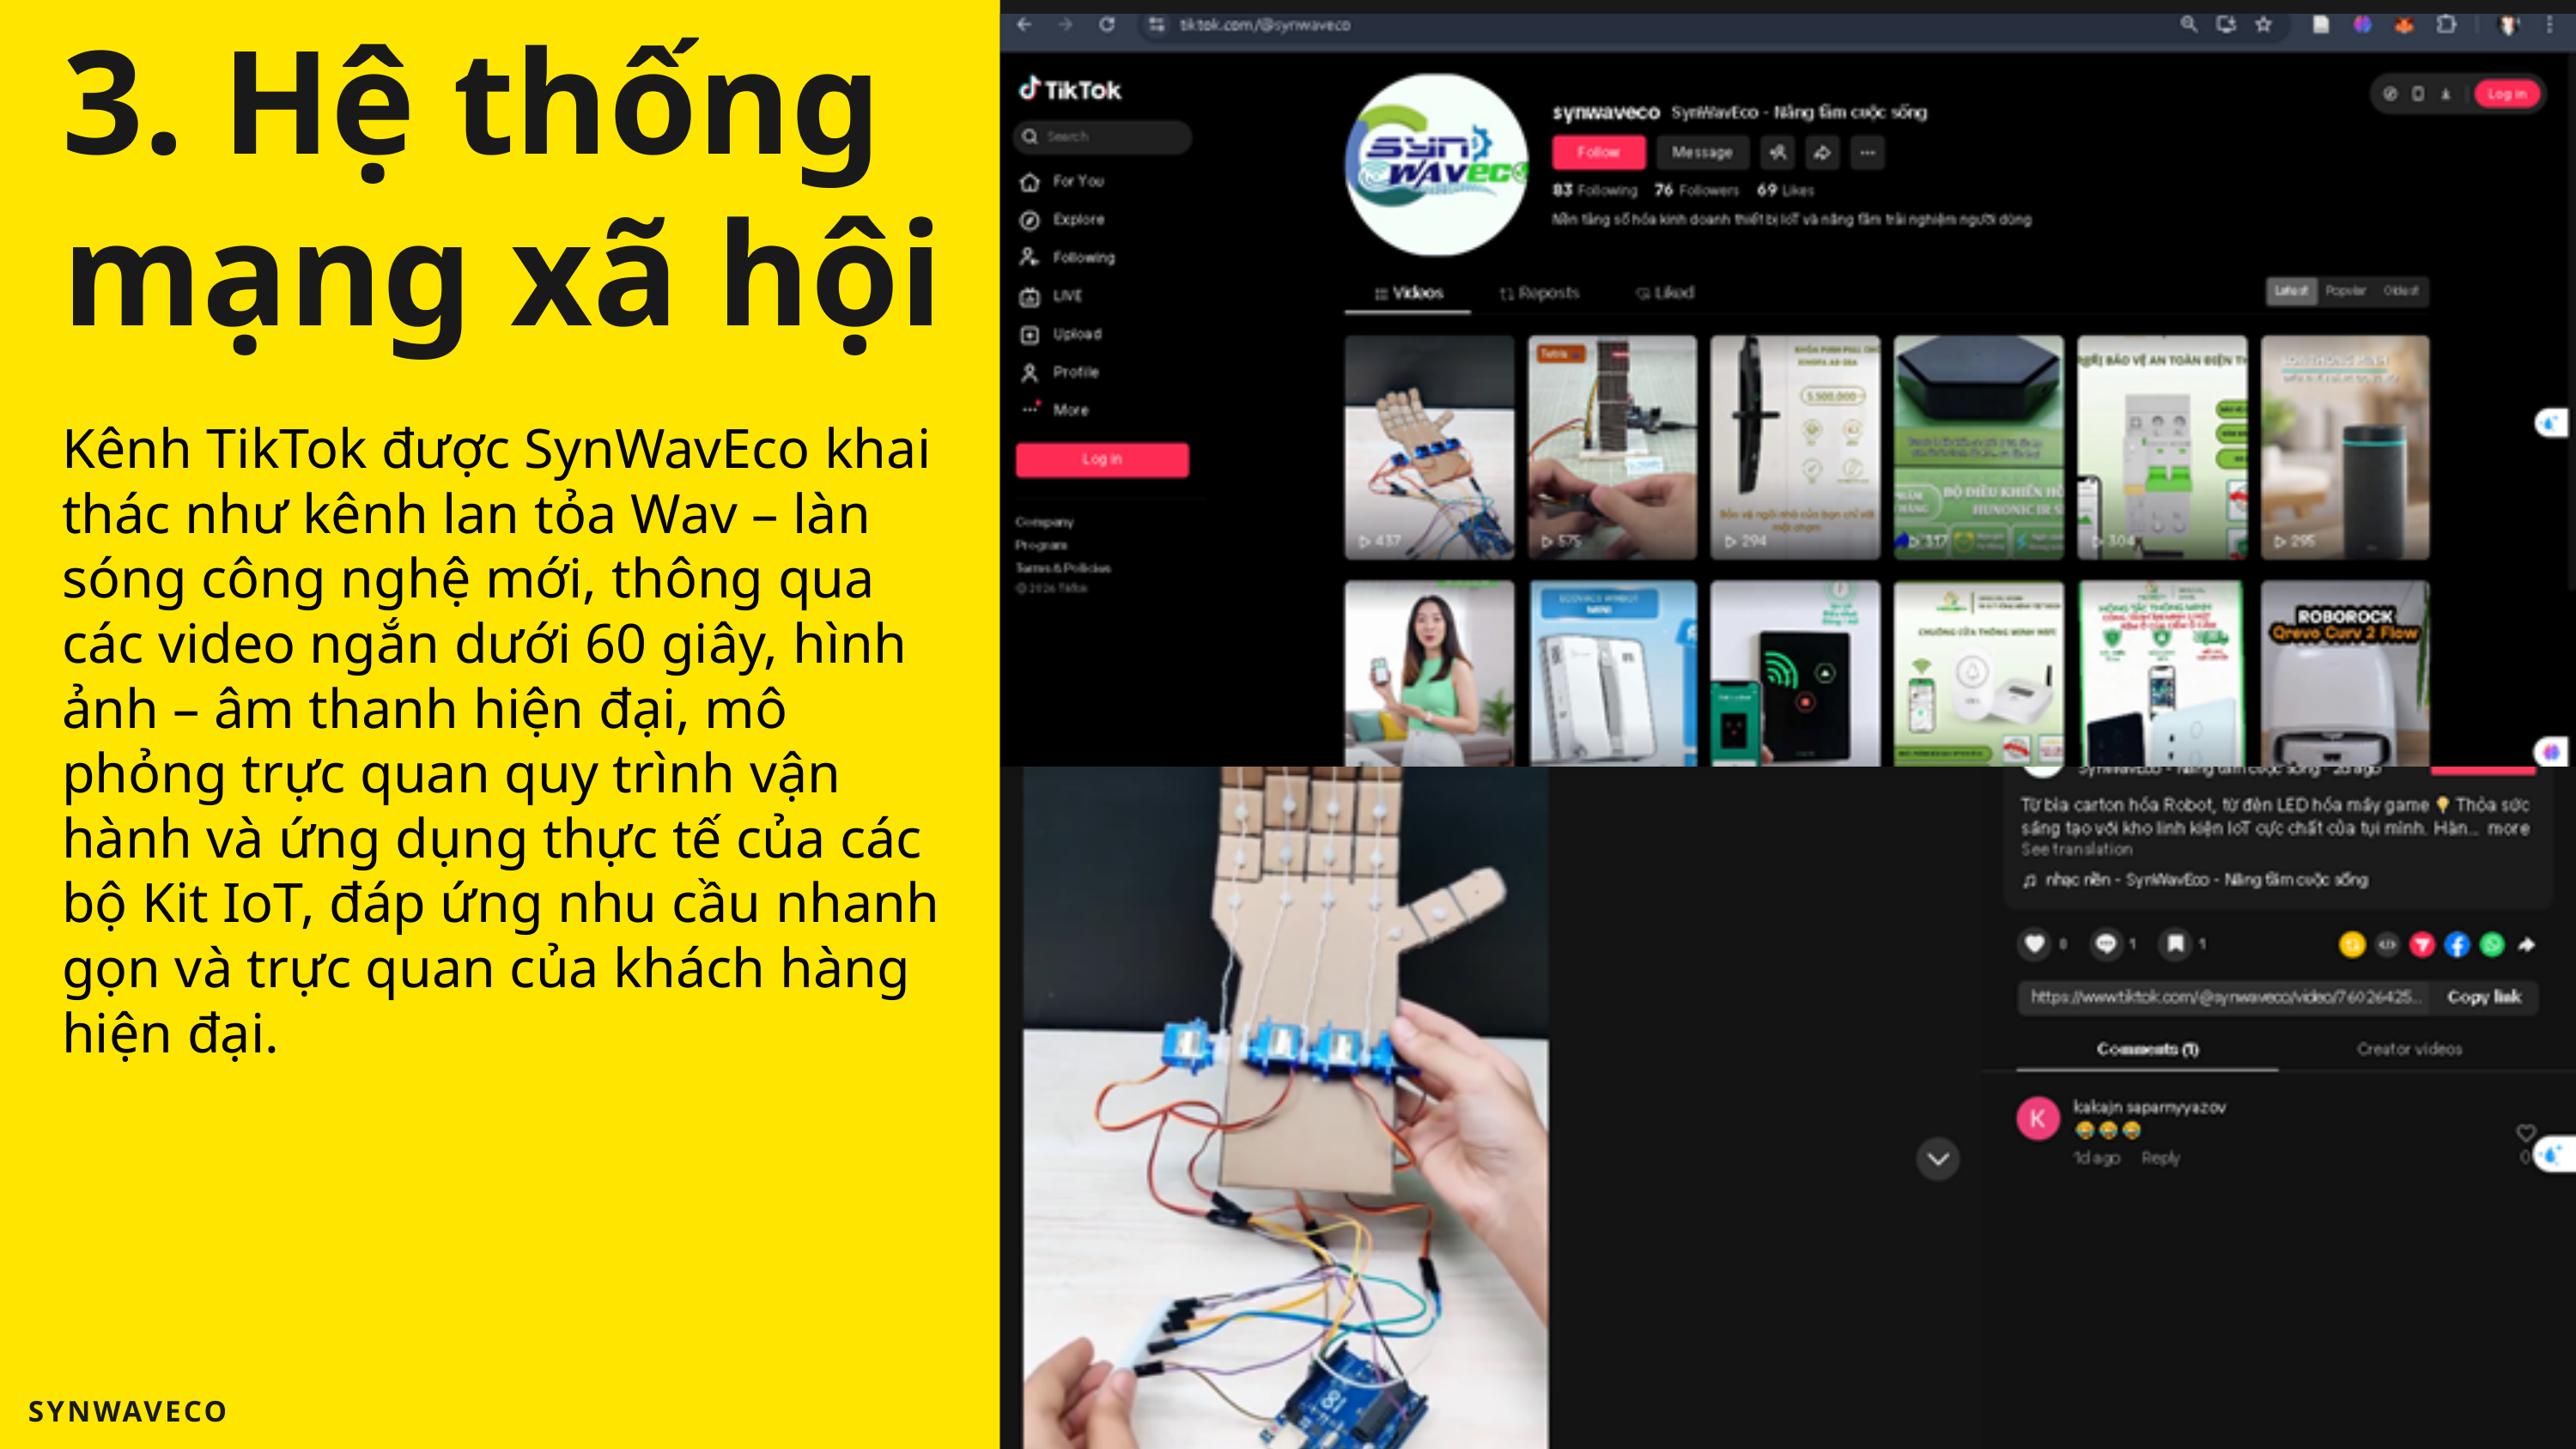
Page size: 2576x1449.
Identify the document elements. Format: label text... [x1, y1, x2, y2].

text_box 3. Hệ thống mạng xã hội [62, 11, 967, 355]
text_box SYNWAVECO [28, 1392, 1000, 1428]
text_box [999, 767, 2576, 1449]
text_box [0, 0, 1000, 1449]
text_box Kênh TikTok được SynWavEco khai thác như kênh lan tỏa Wav – làn sóng công nghệ mới, thông qua các video ngắn dưới 60 giây, hình ảnh – âm thanh hiện đại, mô phỏng trực quan quy trình vận hành và ứng dụng thực tế của các bộ Kit IoT, đáp ứng nhu cầu nhanh gọn và trực quan của khách hàng hiện đại. [62, 414, 945, 1194]
text_box [999, 14, 2576, 767]
